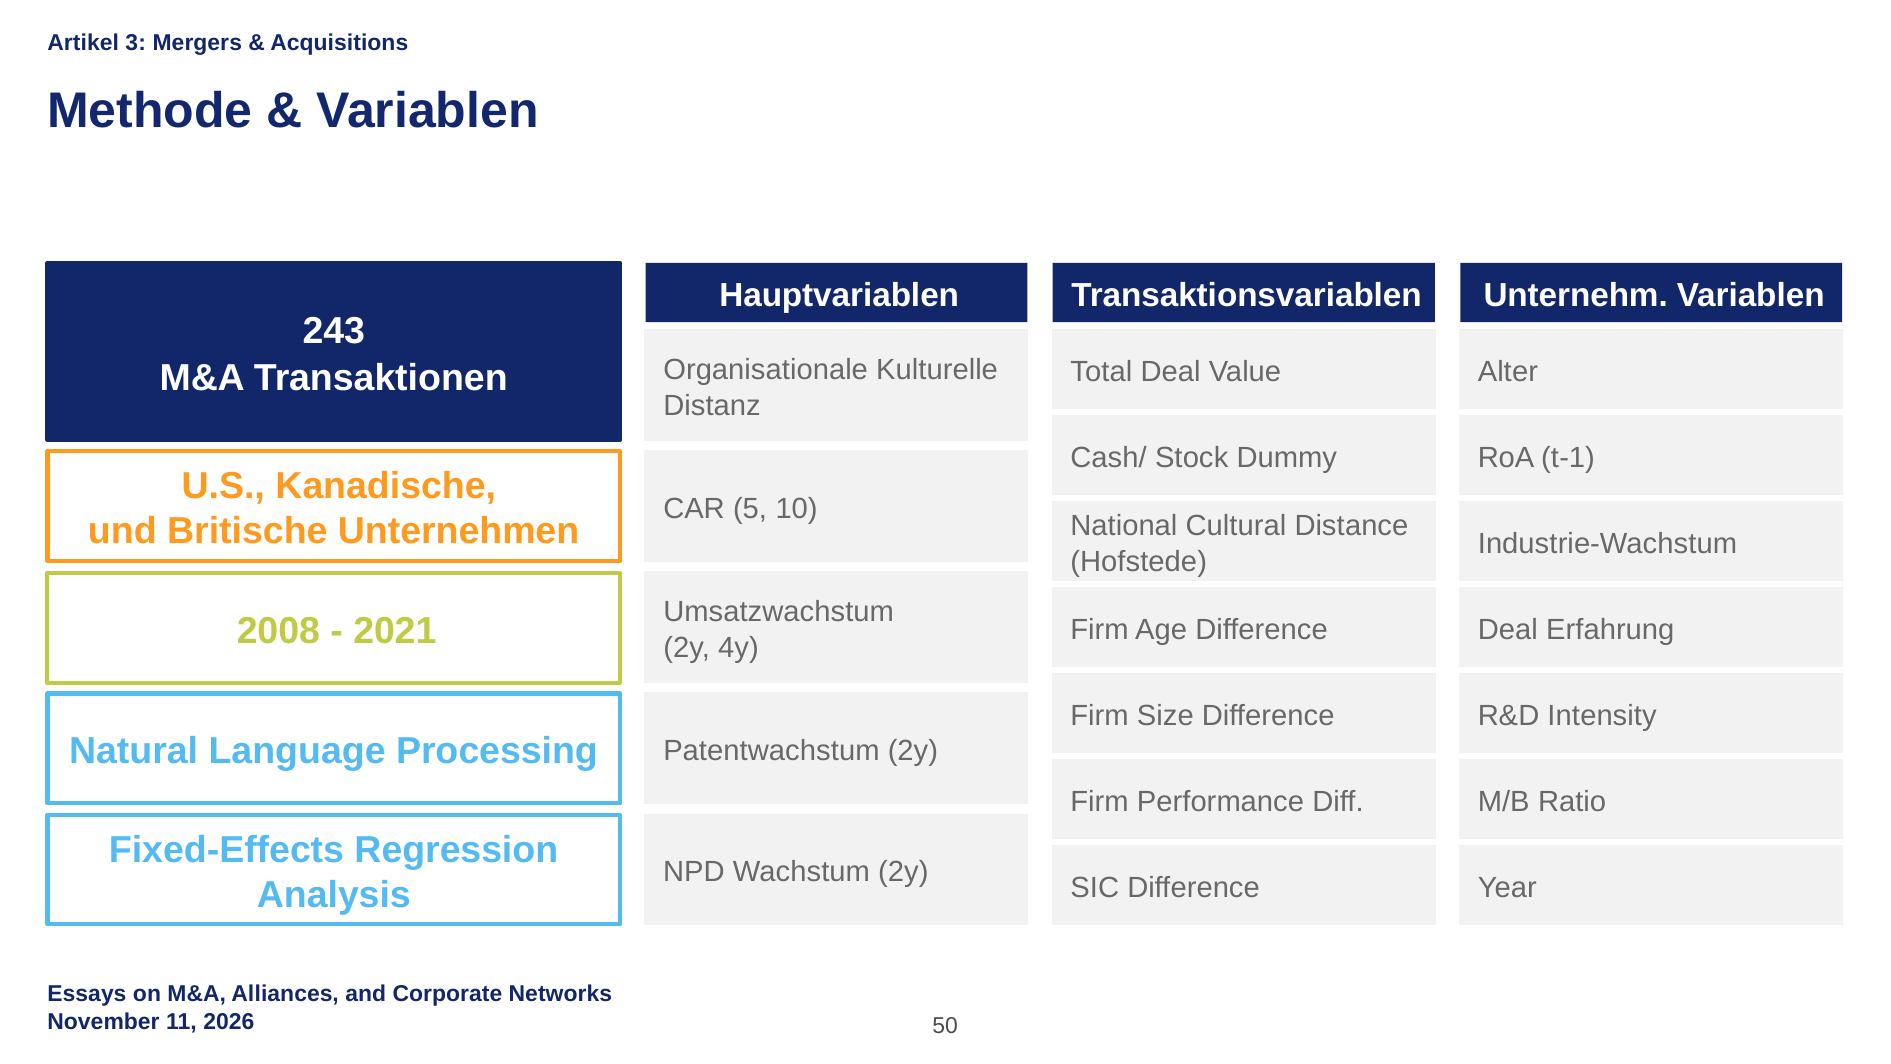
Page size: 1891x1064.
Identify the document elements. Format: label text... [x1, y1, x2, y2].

text_box Patentwachstum (2y) [645, 693, 1028, 804]
text_box Organisationale Kulturelle Distanz [645, 330, 1028, 440]
text_box Cash/ Stock Dummy [1052, 416, 1435, 495]
text_box Transaktionsvariablen [1052, 262, 1435, 323]
text_box M/B Ratio [1460, 760, 1843, 839]
text_box CAR (5, 10) [645, 451, 1028, 562]
text_box RoA (t-1) [1460, 416, 1843, 495]
text_box 243 M&A Transaktionen [45, 261, 622, 442]
text_box Year [1460, 846, 1843, 925]
text_box Hauptvariablen [645, 262, 1028, 323]
text_box Umsatzwachstum (2y, 4y) [645, 572, 1028, 683]
text_box Unternehm. Variablen [1460, 262, 1843, 323]
text_box SIC Difference [1052, 846, 1435, 925]
text_box Firm Performance Diff. [1052, 760, 1435, 839]
text_box Fixed-Effects Regression Analysis [45, 813, 622, 926]
text_box Firm Size Difference [1052, 674, 1435, 753]
text_box 2008 - 2021 [45, 571, 622, 685]
footer Artikel 3: Mergers & Acquisitions [47, 0, 1843, 56]
text_box Alter [1460, 330, 1843, 409]
text_box R&D Intensity [1460, 674, 1843, 753]
list Methode & Variablen [47, 83, 1843, 193]
text_box National Cultural Distance (Hofstede) [1052, 502, 1435, 581]
text_box Deal Erfahrung [1460, 588, 1843, 667]
text_box Total Deal Value [1052, 330, 1435, 409]
text_box Firm Age Difference [1052, 588, 1435, 667]
text_box NPD Wachstum (2y) [645, 814, 1028, 925]
text_box Industrie-Wachstum [1460, 502, 1843, 581]
text_box U.S., Kanadische, und Britische Unternehmen [45, 449, 622, 563]
text_box Natural Language Processing [45, 691, 622, 805]
